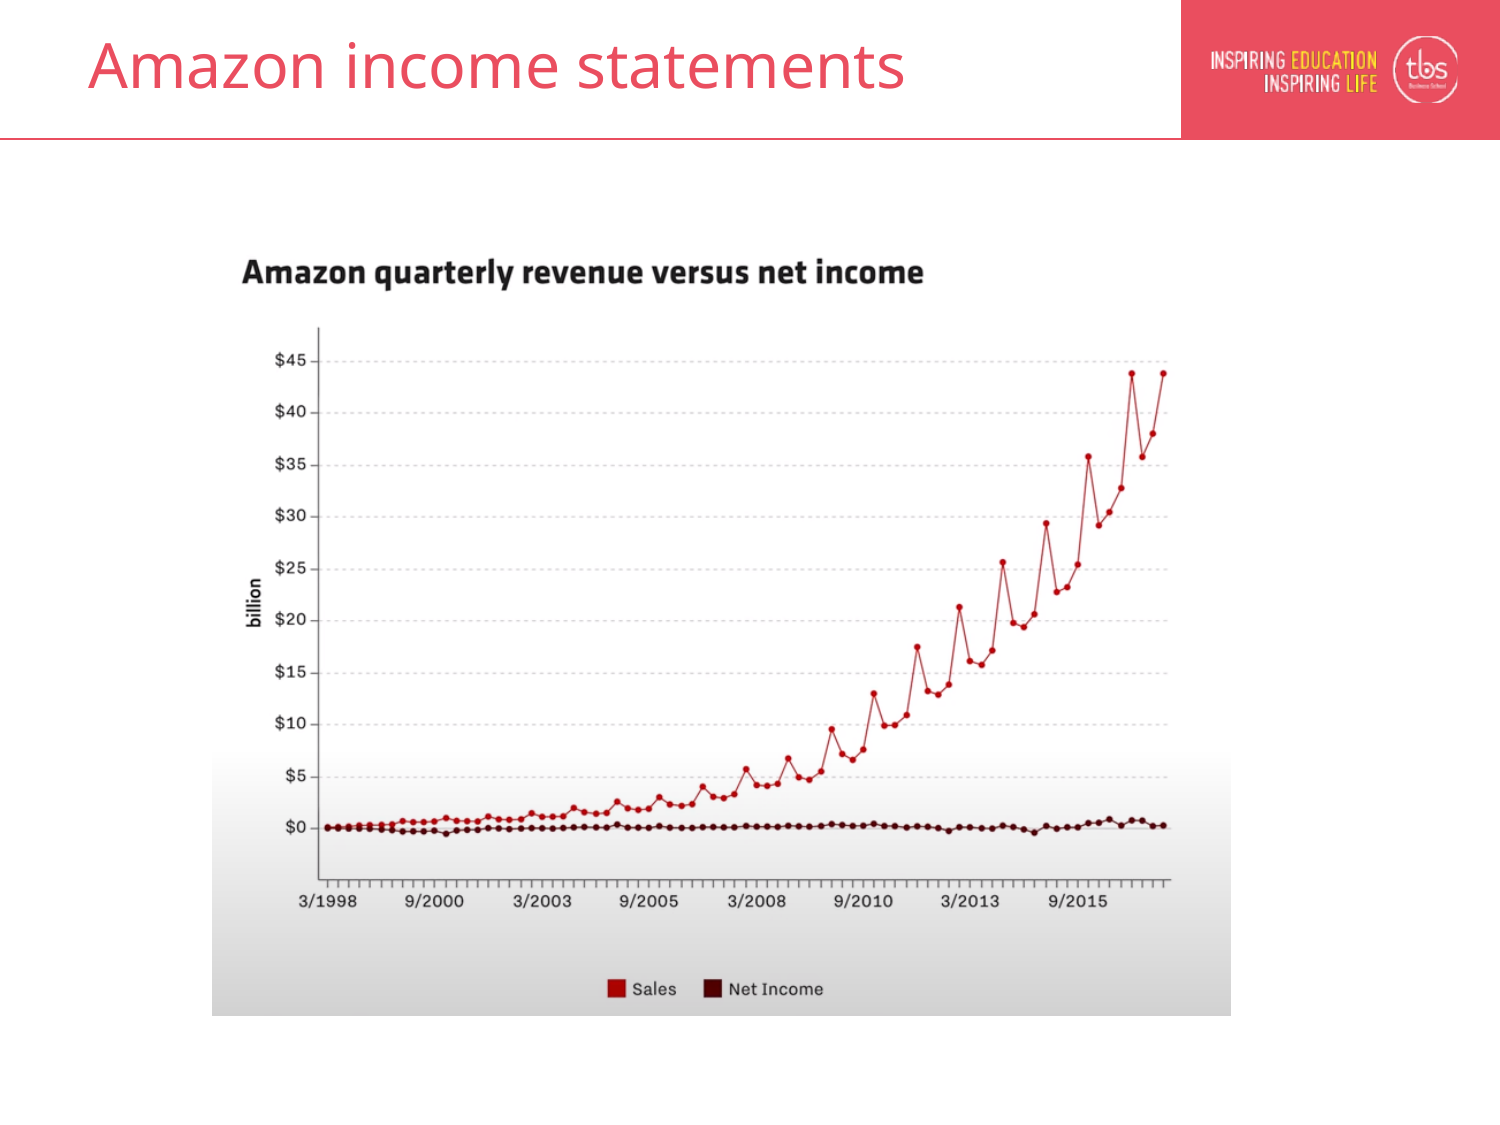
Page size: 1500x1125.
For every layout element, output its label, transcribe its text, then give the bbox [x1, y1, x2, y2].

title Amazon income statements [0, 25, 1182, 114]
picture [212, 237, 1231, 1016]
